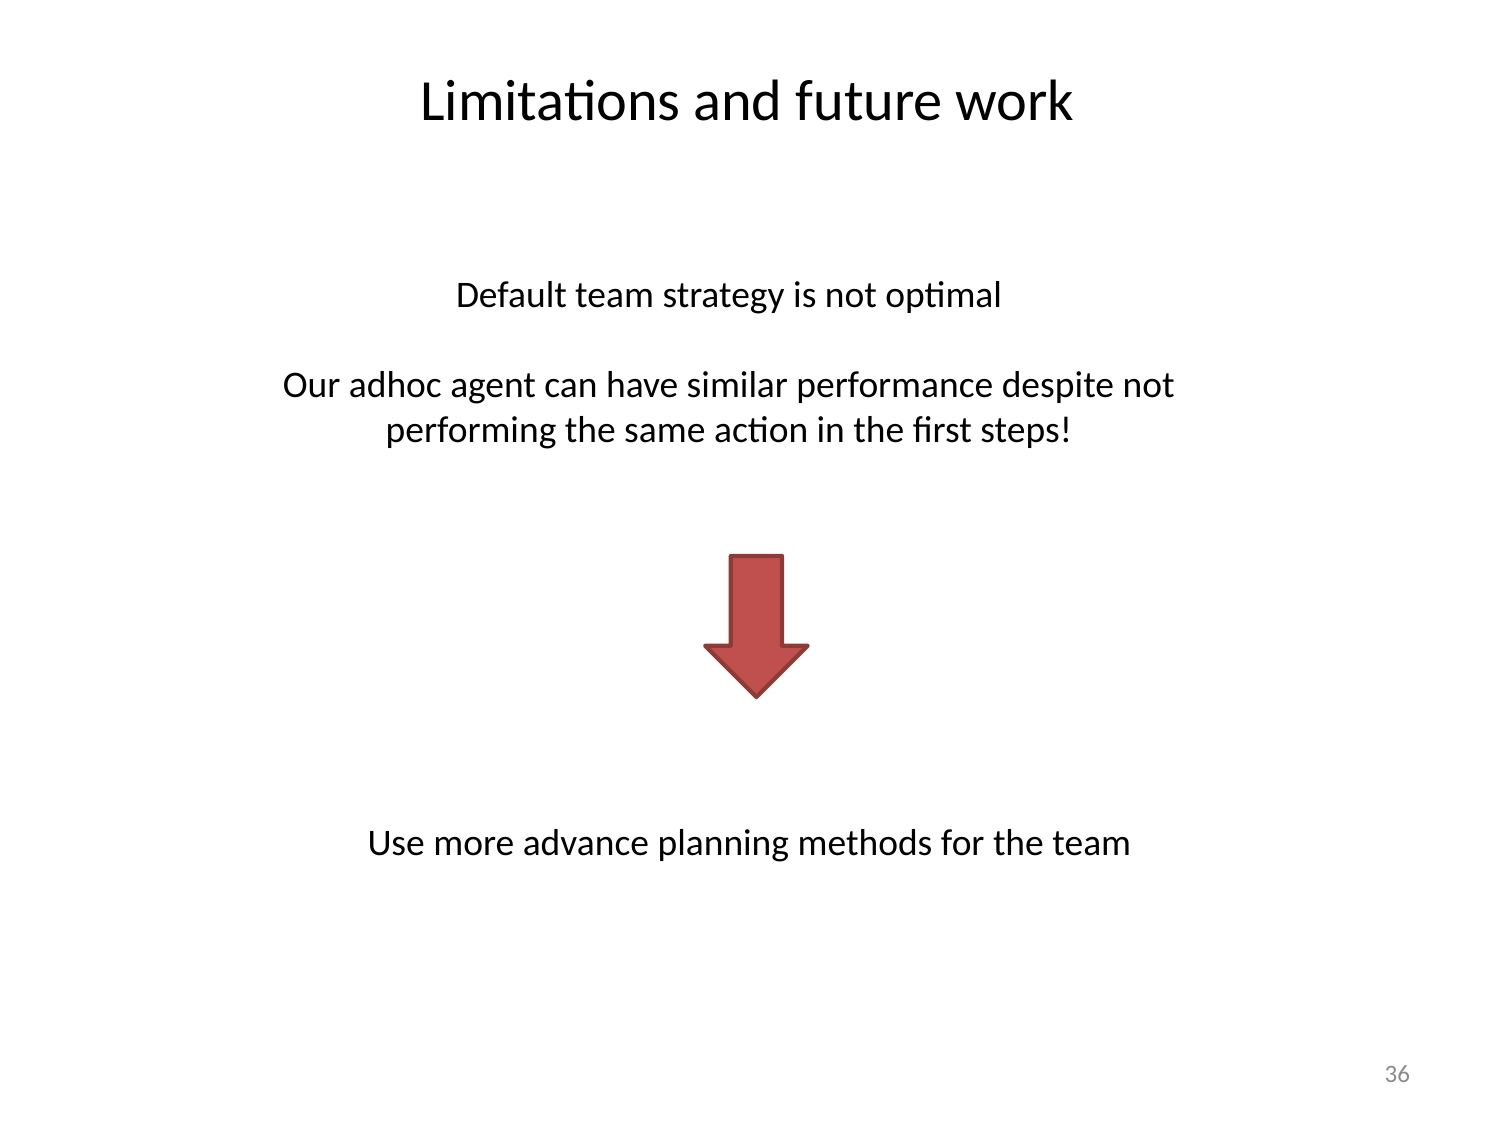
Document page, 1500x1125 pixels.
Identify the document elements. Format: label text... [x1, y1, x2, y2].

text_box Limitations and future work [221, 54, 1274, 140]
text_box [703, 553, 810, 700]
text_box Use more advance planning methods for the team [318, 810, 1181, 871]
slide_number 36 [1074, 1042, 1425, 1103]
text_box Default team strategy is not optimal Our adhoc agent can have similar performance despite not performing the same action in the first steps! [212, 262, 1247, 458]
